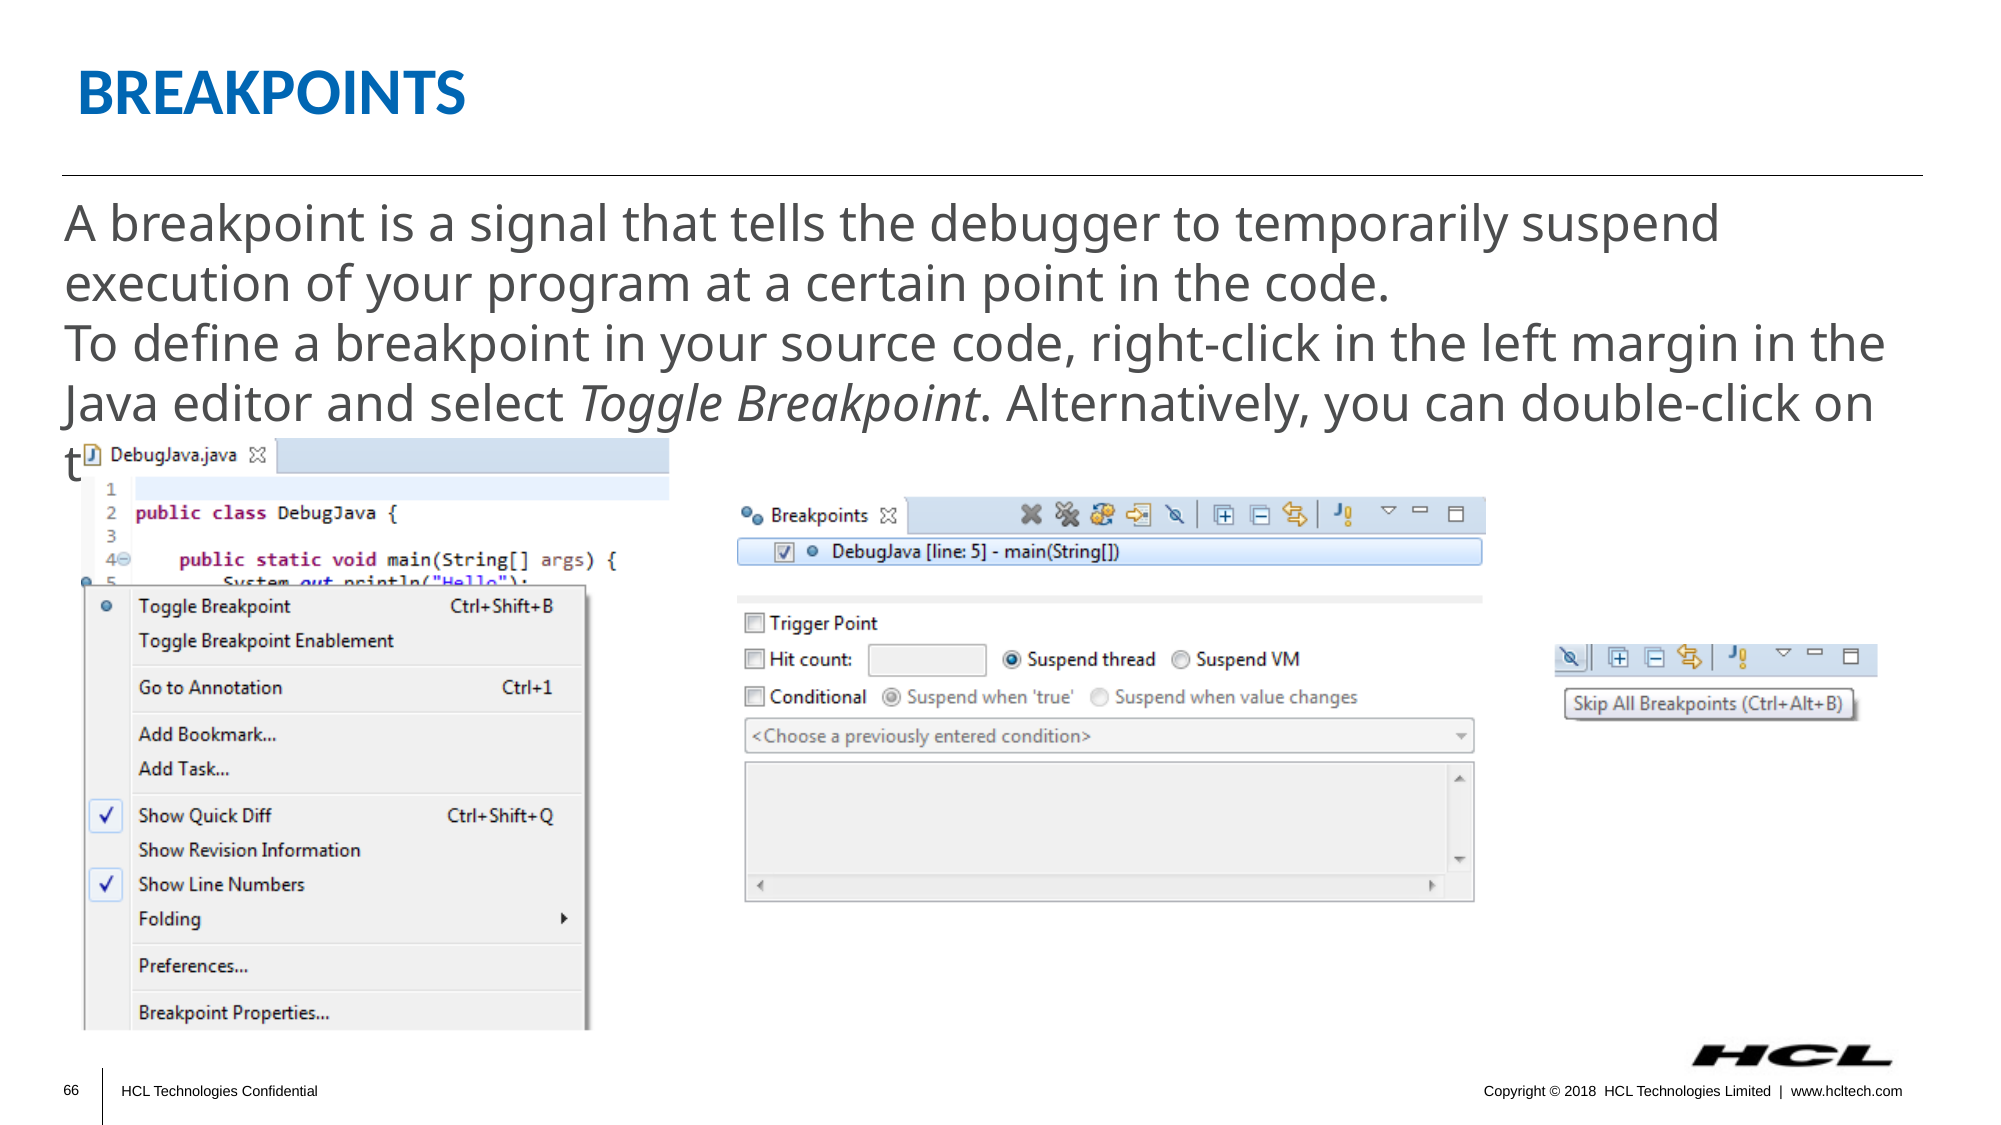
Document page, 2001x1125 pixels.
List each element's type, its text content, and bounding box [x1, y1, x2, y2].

picture [81, 437, 671, 1032]
text_box A breakpoint is a signal that tells the debugger to temporarily suspend execution of your program at a certain point in the code. To define a breakpoint in your source code, right-click in the left margin in the Java editor and select Toggle Breakpoint. Alternatively, you can double-click on this position. [49, 183, 1951, 499]
picture [1660, 1024, 1924, 1080]
picture [1552, 644, 1881, 723]
title Breakpoints [62, 42, 1781, 144]
picture [737, 494, 1486, 904]
